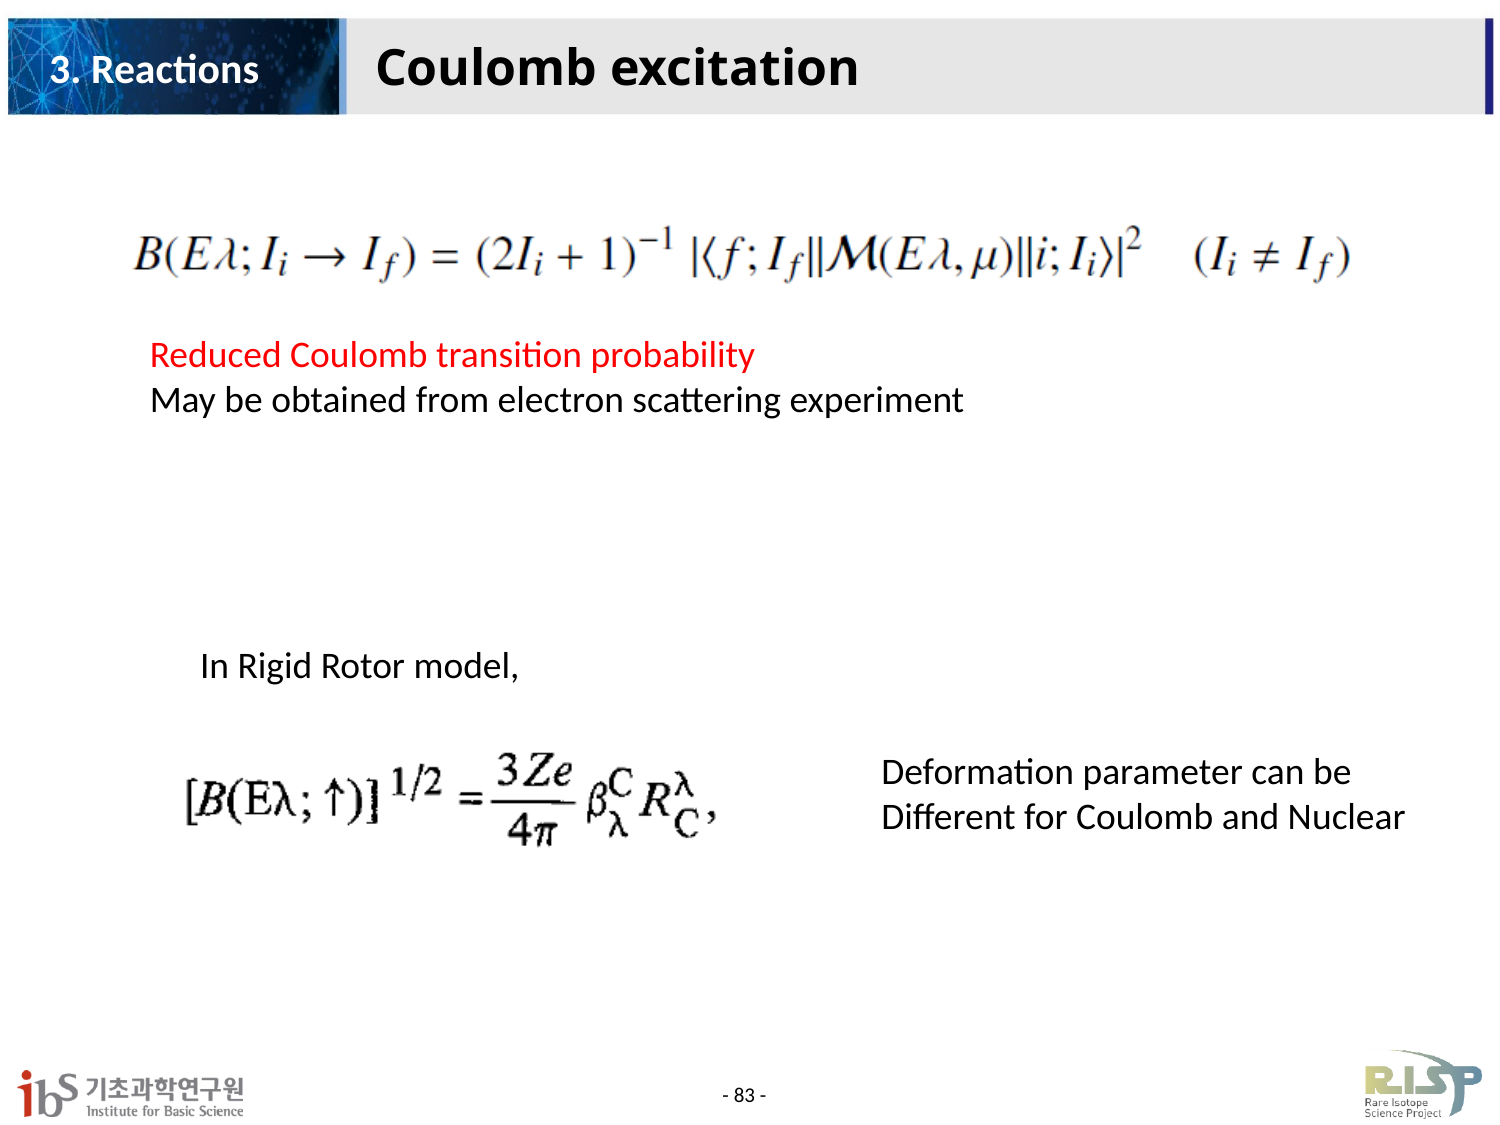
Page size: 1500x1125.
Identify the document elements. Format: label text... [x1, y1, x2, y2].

picture [2, 10, 1500, 130]
text_box In Rigid Rotor model, [185, 633, 535, 694]
picture [17, 1070, 243, 1117]
picture [1364, 1049, 1482, 1119]
text_box Deformation parameter can be Different for Coulomb and Nuclear [866, 739, 1422, 845]
text_box Reduced Coulomb transition probability May be obtained from electron scattering experiment [135, 323, 1137, 428]
picture [100, 196, 1373, 323]
picture [154, 706, 755, 879]
